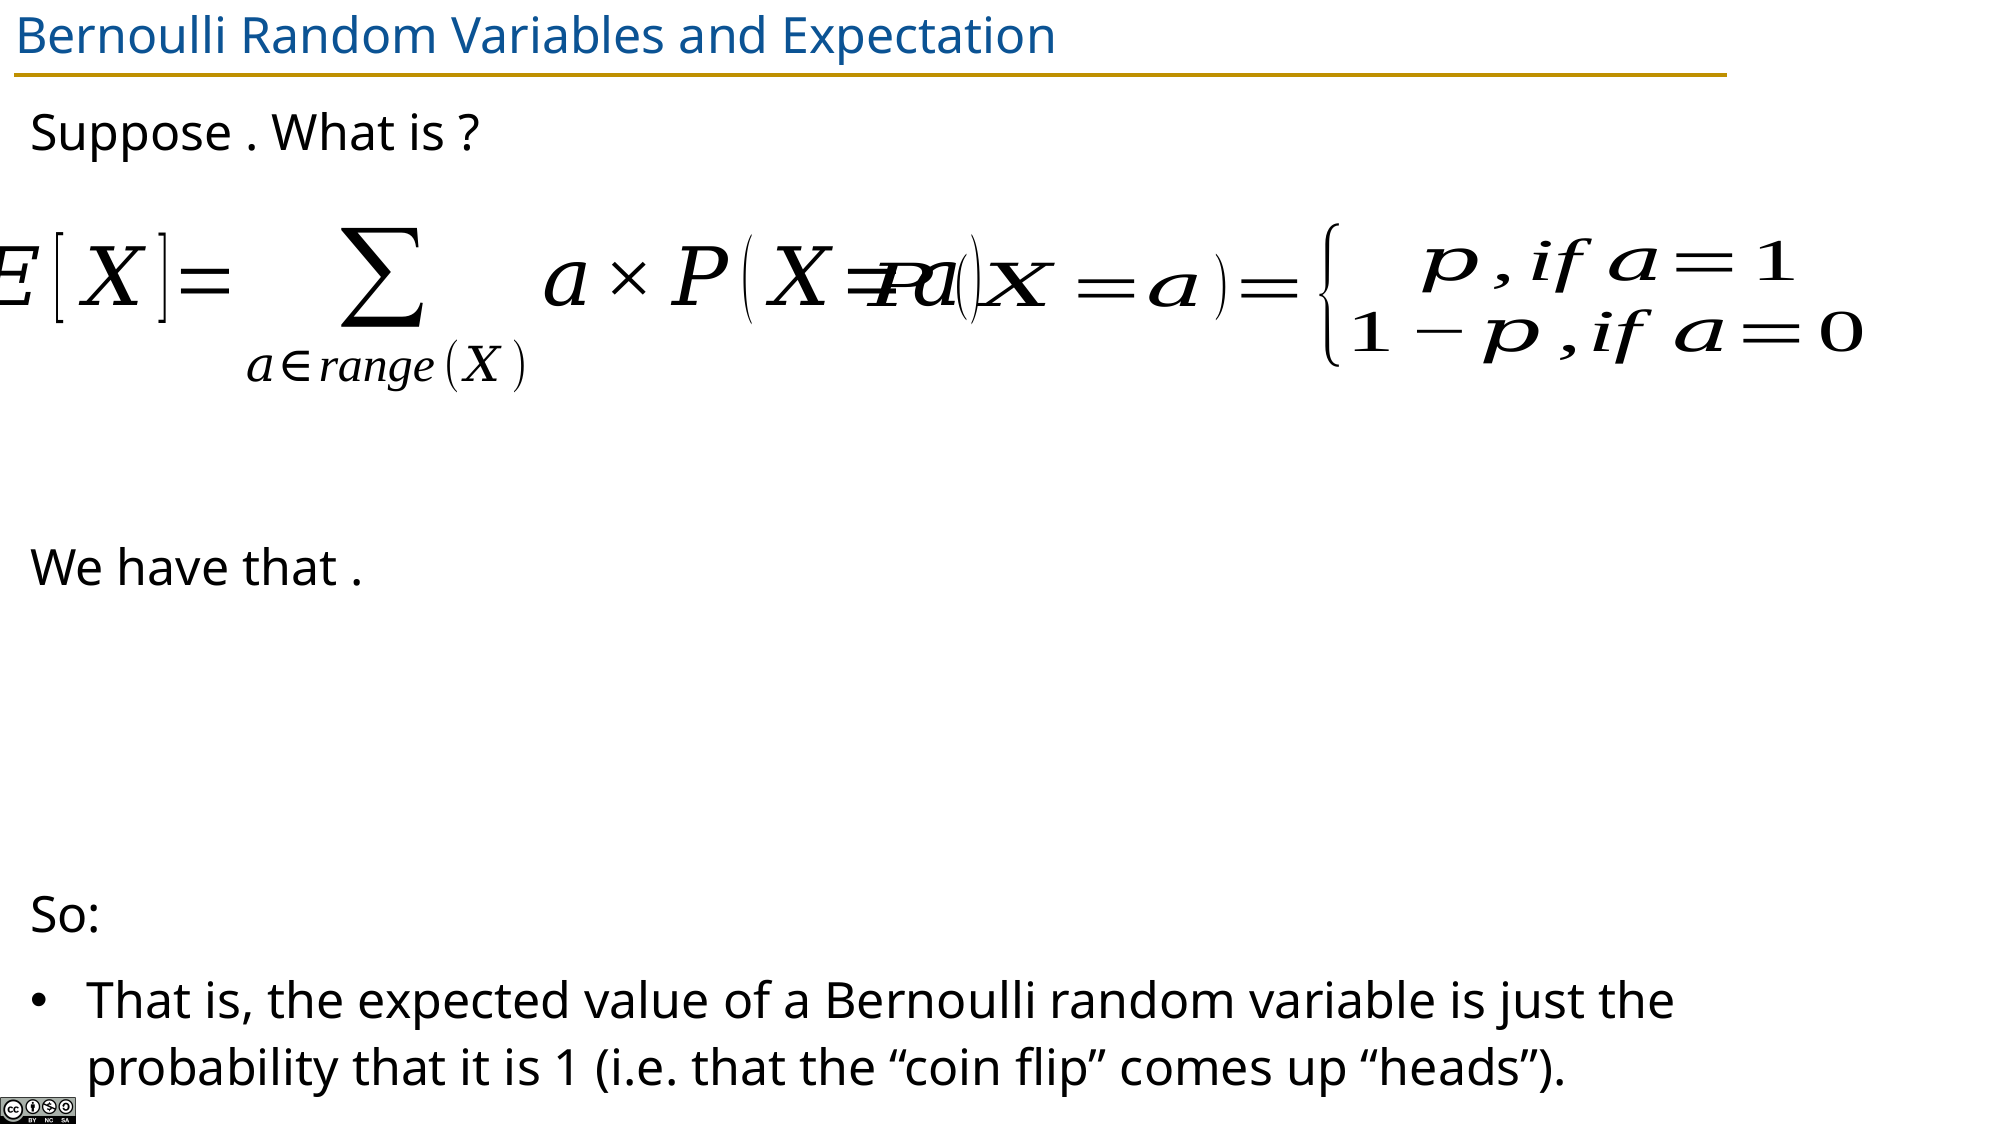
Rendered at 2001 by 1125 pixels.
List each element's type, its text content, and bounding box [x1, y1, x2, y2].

picture [0, 1097, 76, 1124]
title Bernoulli Random Variables and Expectation [0, 0, 1725, 75]
